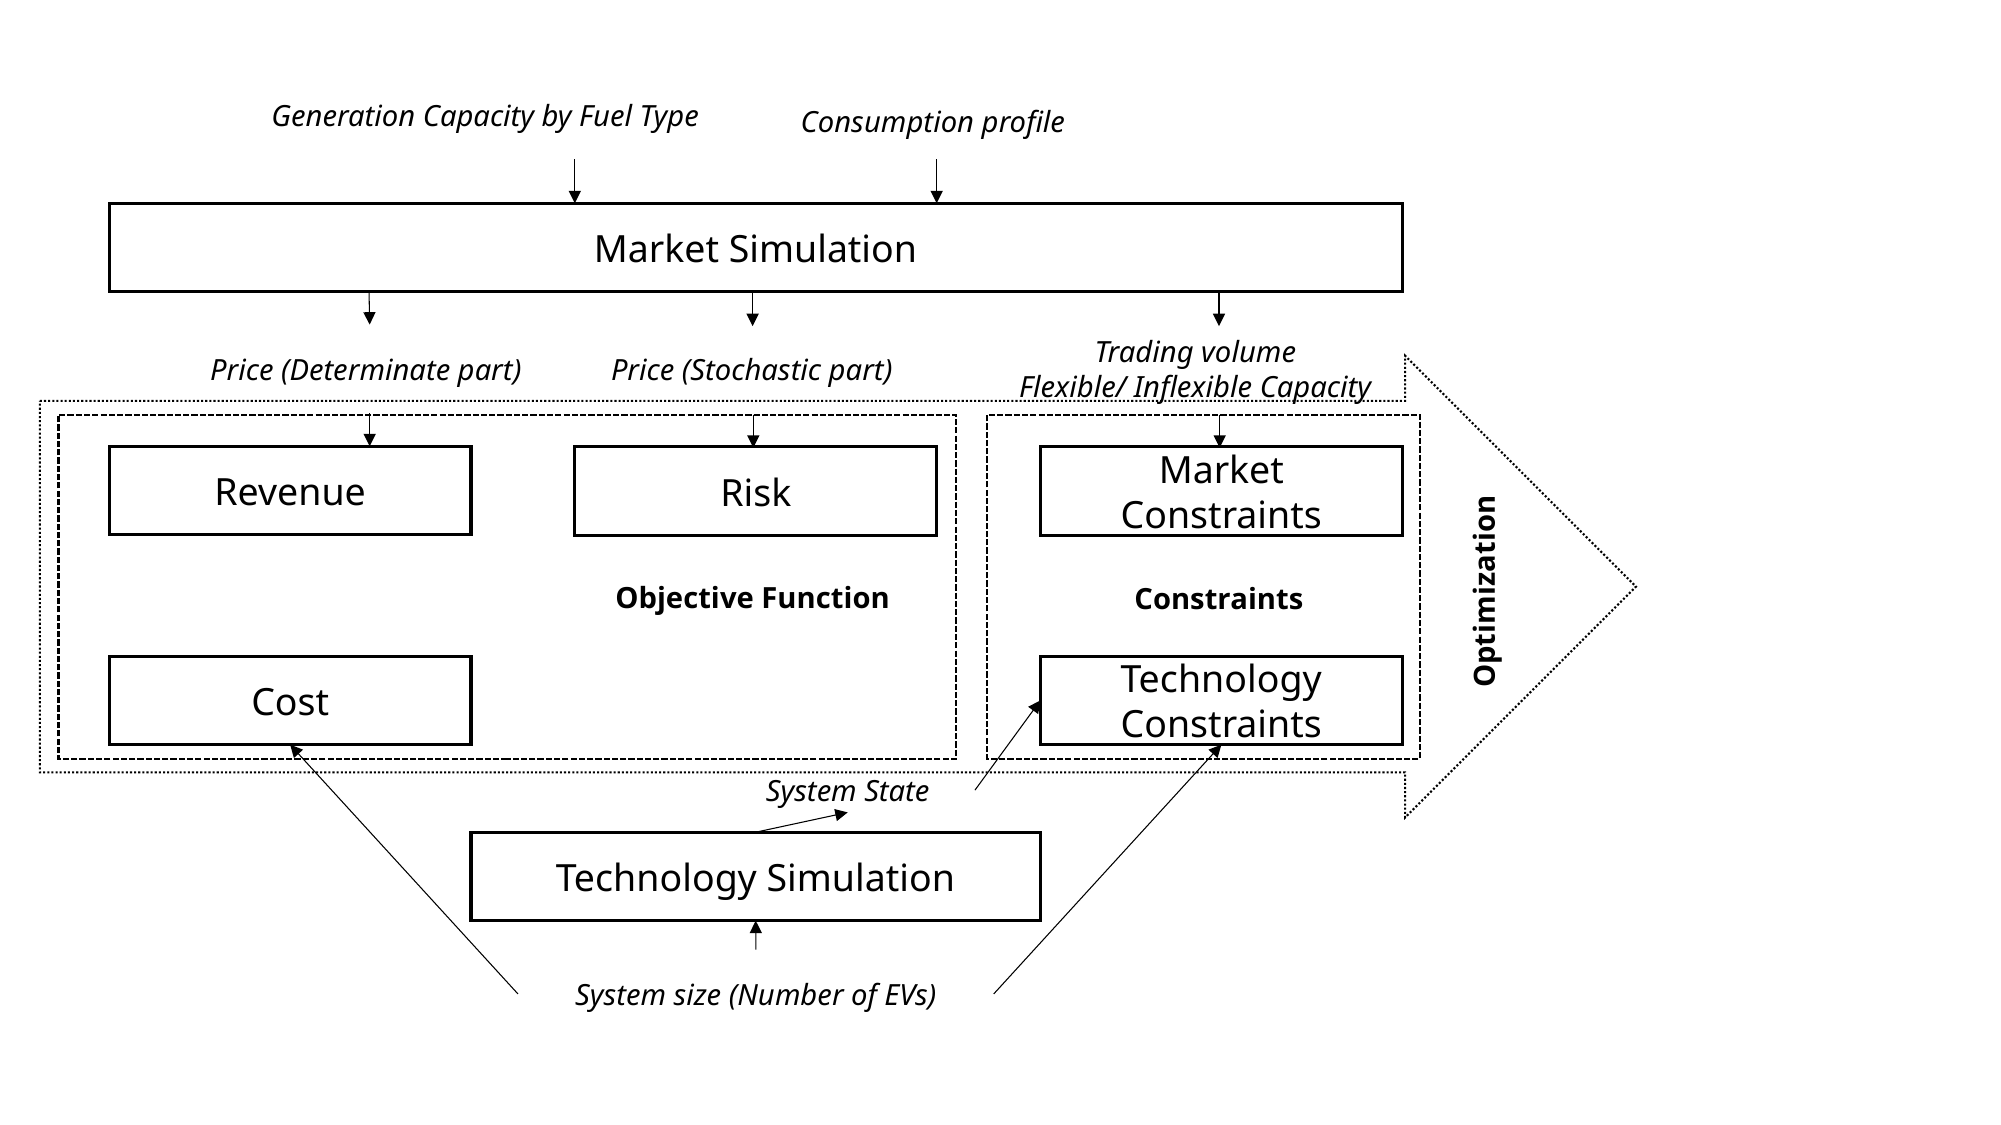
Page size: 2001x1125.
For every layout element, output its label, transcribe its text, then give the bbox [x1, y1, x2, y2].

text_box Optimization [1437, 414, 1529, 769]
text_box Generation Capacity by Fuel Type [96, 69, 715, 160]
text_box Consumption profile [784, 75, 1404, 166]
text_box System State [719, 773, 977, 814]
text_box Price (Stochastic part) [578, 323, 934, 400]
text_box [974, 700, 1041, 791]
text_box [290, 744, 518, 994]
text_box Technology Simulation [518, 831, 993, 922]
text_box System size (Number of EVs) [516, 948, 995, 1040]
text_box [38, 353, 1465, 820]
text_box Market Simulation [108, 202, 1404, 293]
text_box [993, 744, 1222, 994]
text_box [1529, 478, 1638, 694]
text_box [755, 812, 848, 833]
text_box Trading volume Flexible/ Inflexible Capacity [964, 323, 1427, 400]
text_box Price (Determinate part) [192, 323, 548, 400]
